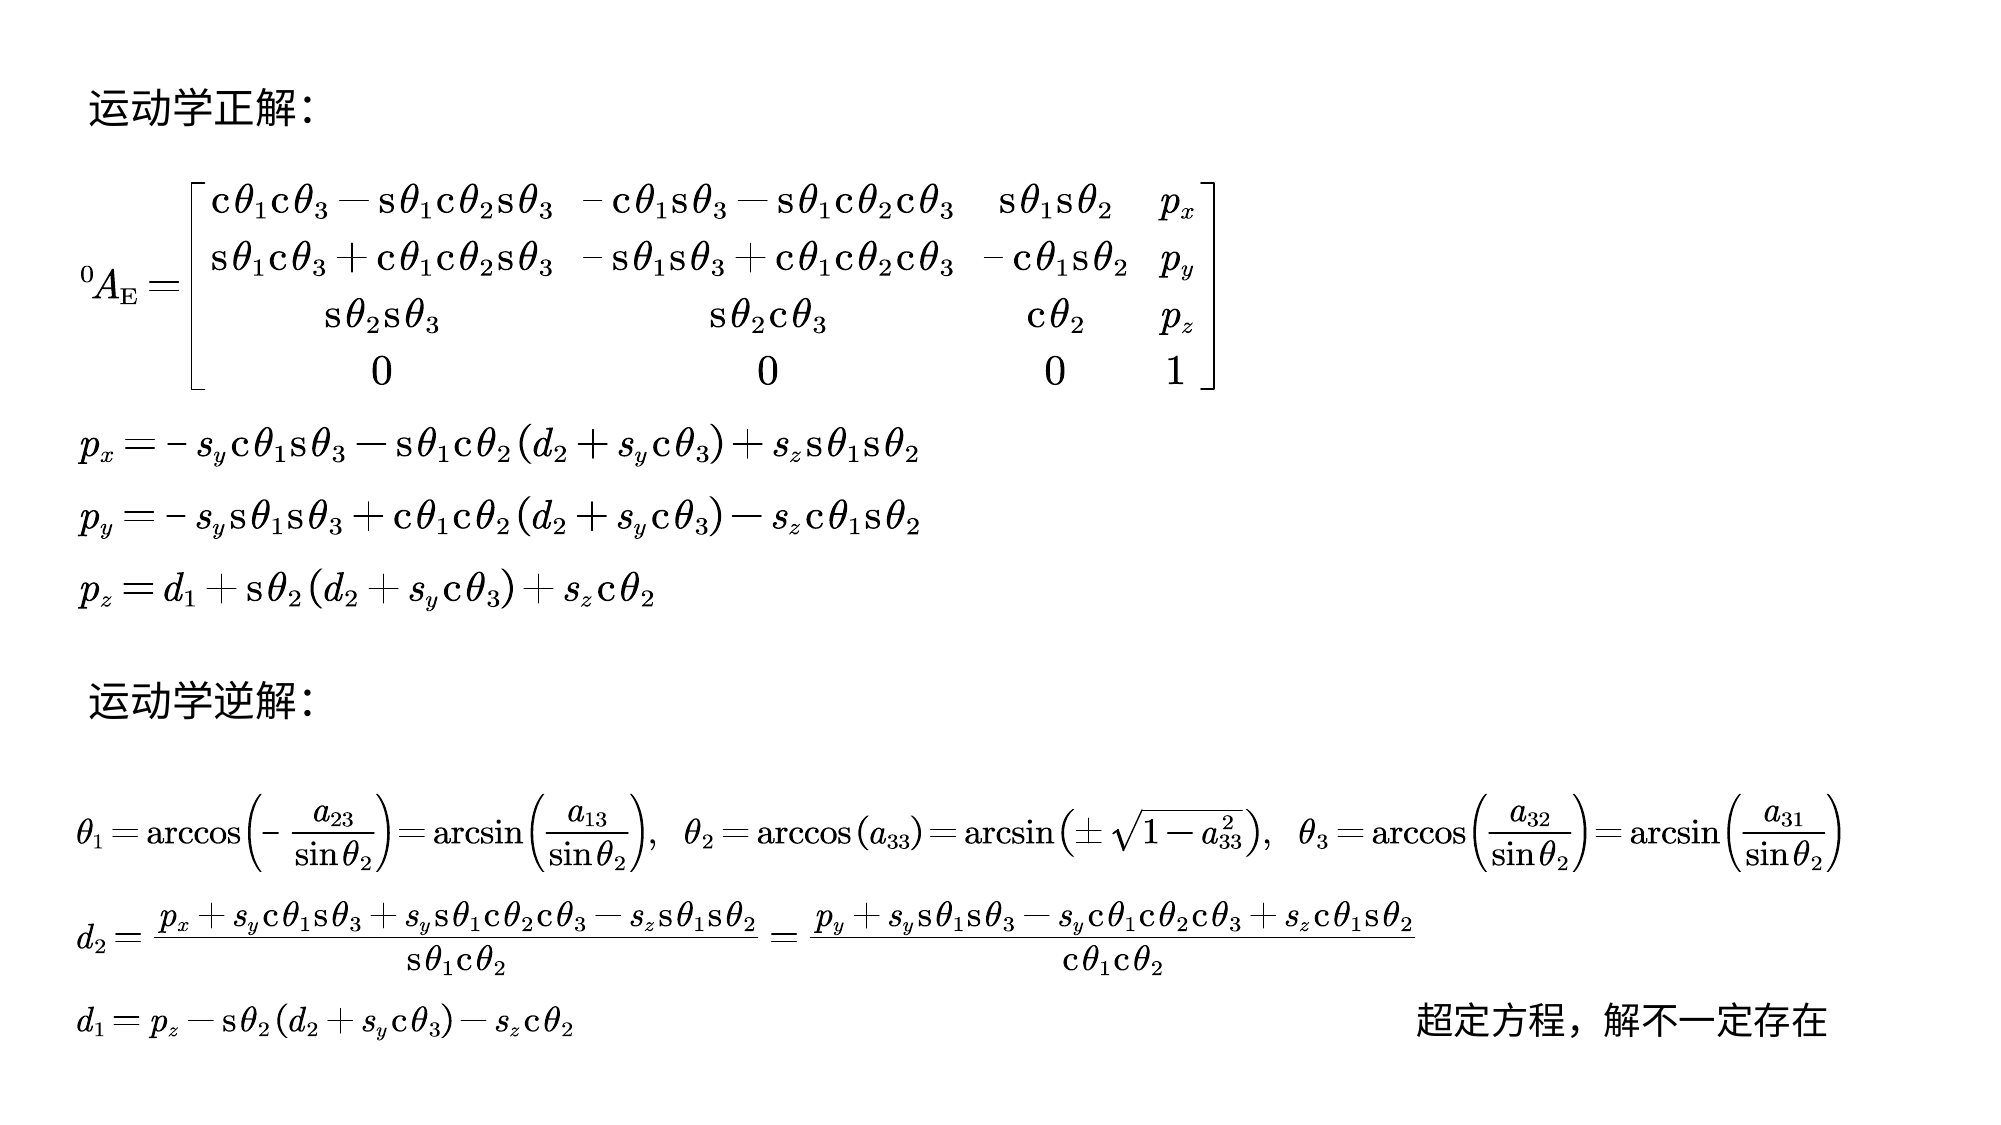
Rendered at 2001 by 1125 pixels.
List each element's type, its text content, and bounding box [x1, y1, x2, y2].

text_box 运动学正解： [73, 74, 930, 140]
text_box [73, 170, 1226, 623]
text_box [73, 785, 1847, 1051]
text_box 运动学逆解： [73, 667, 930, 733]
